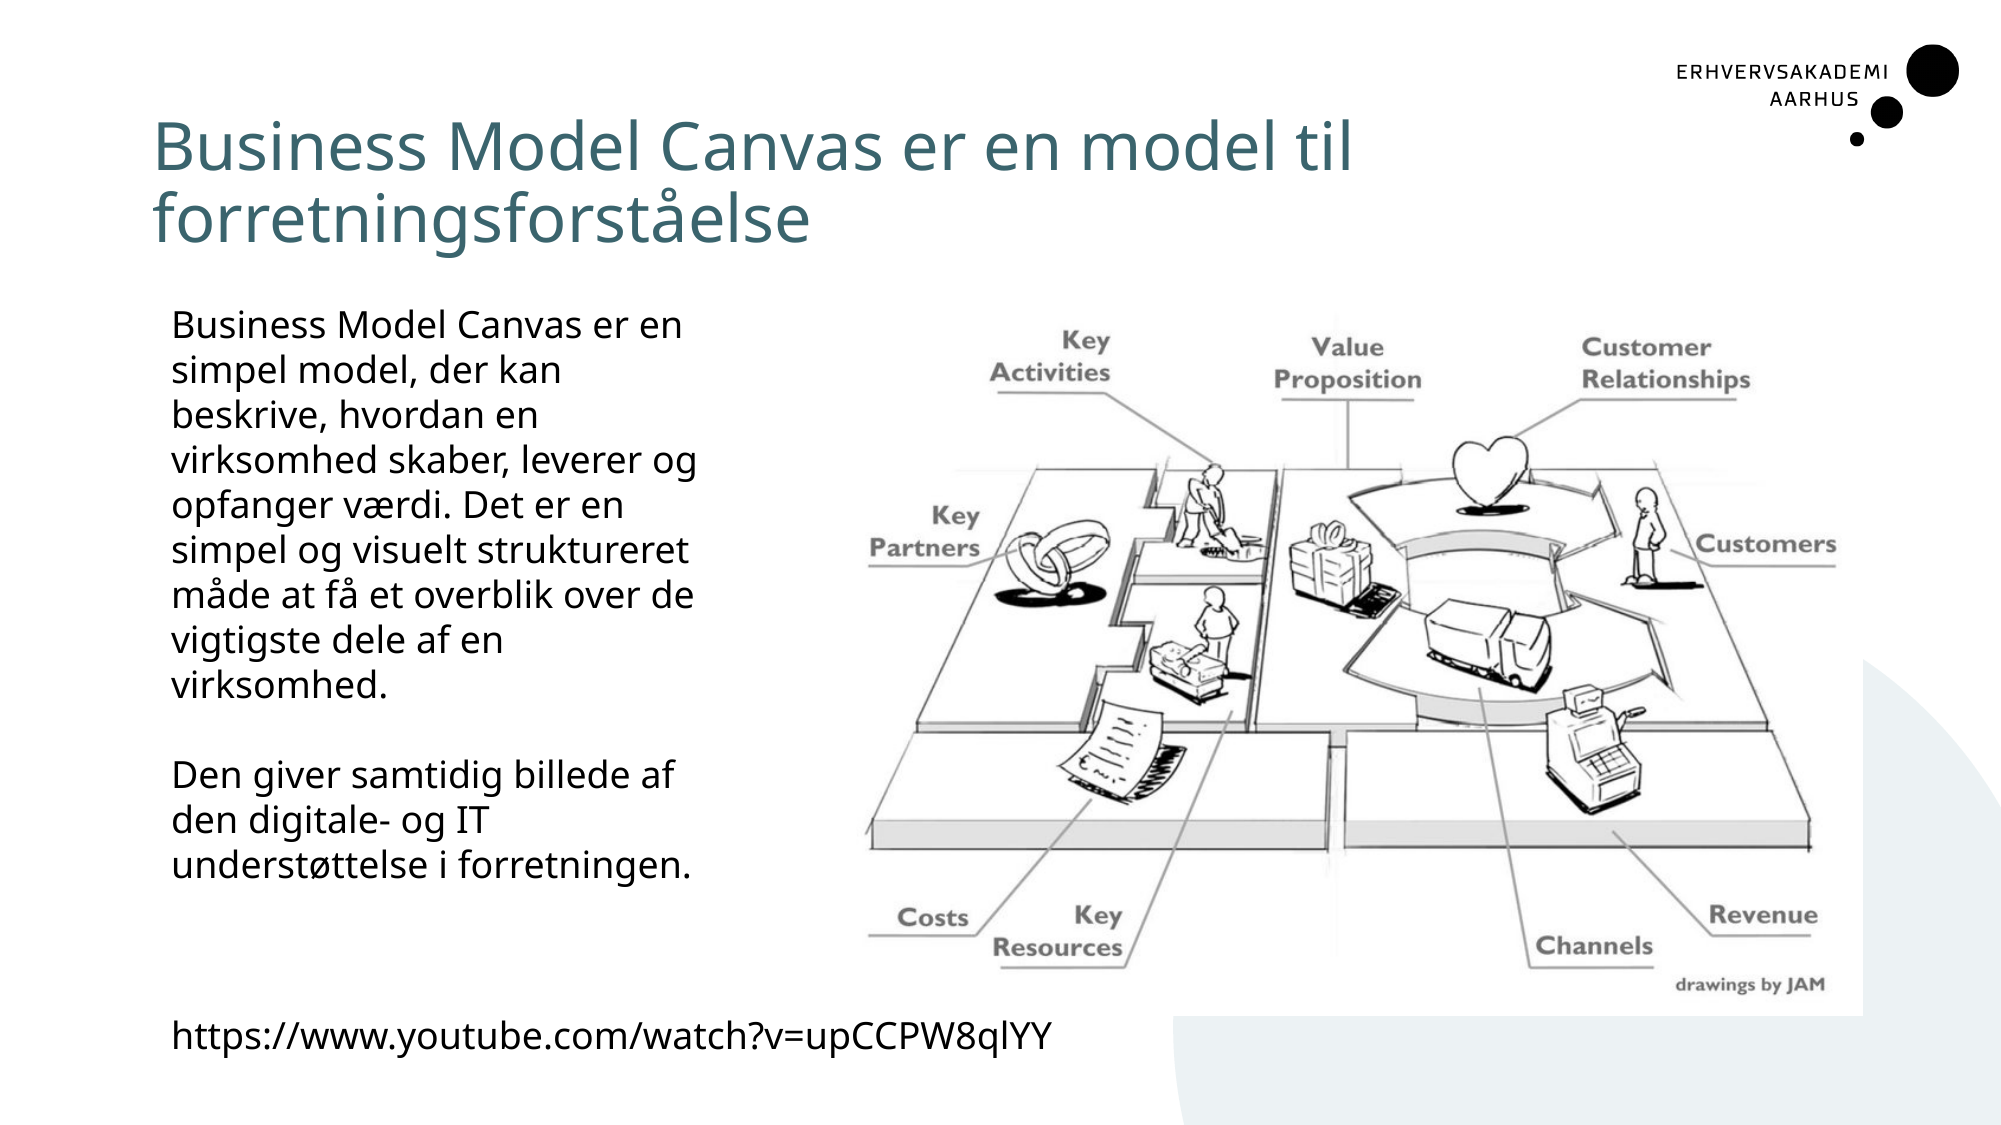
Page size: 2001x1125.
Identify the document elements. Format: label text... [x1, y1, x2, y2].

text_box https://www.youtube.com/watch?v=upCCPW8qlYY [156, 1004, 1186, 1065]
title Business Model Canvas er en model til forretningsforståelse [137, 109, 1863, 261]
picture [1666, 38, 1965, 151]
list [856, 293, 1863, 1016]
text_box Business Model Canvas er en simpel model, der kan beskrive, hvordan en virksomhed skaber, leverer og opfanger værdi. Det er en simpel og visuelt struktureret måde at få et overblik over de vigtigste dele af en virksomhed. Den giver samtidig billede af den digitale- og IT understøttelse i forretningen. [156, 293, 739, 894]
